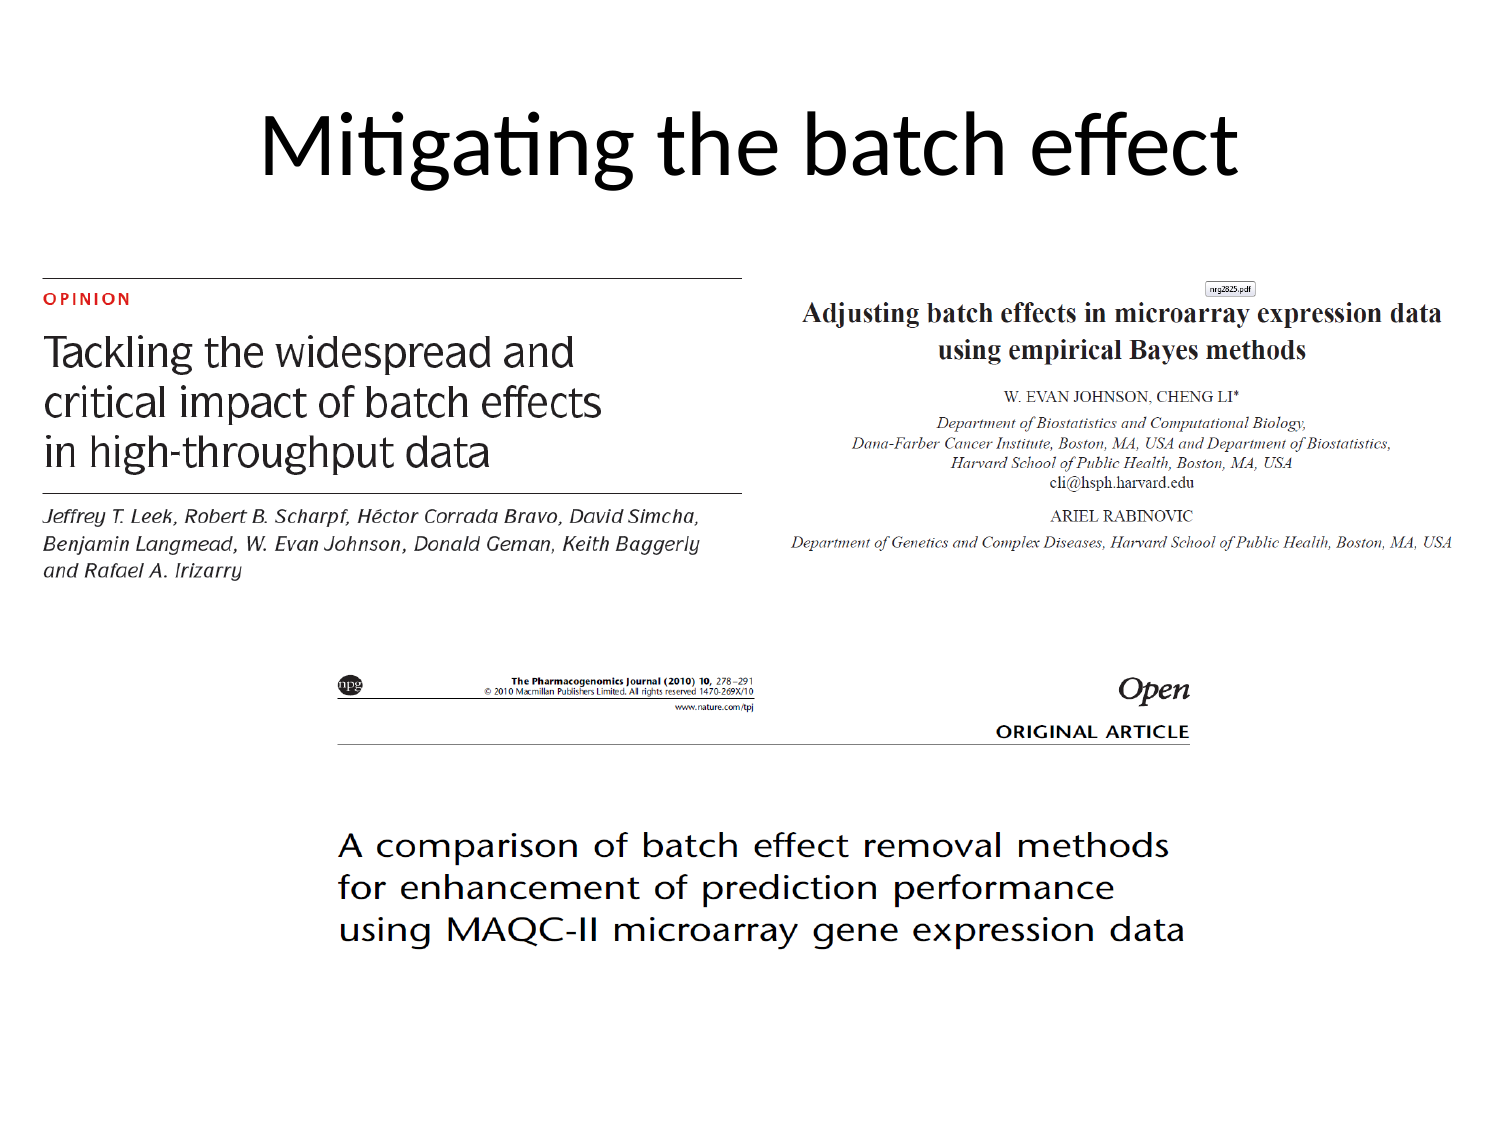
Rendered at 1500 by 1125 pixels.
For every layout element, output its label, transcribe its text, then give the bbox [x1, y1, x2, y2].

picture [787, 281, 1463, 563]
picture [21, 262, 751, 588]
picture [323, 657, 1205, 967]
title Mitigating the batch effect [75, 45, 1425, 233]
